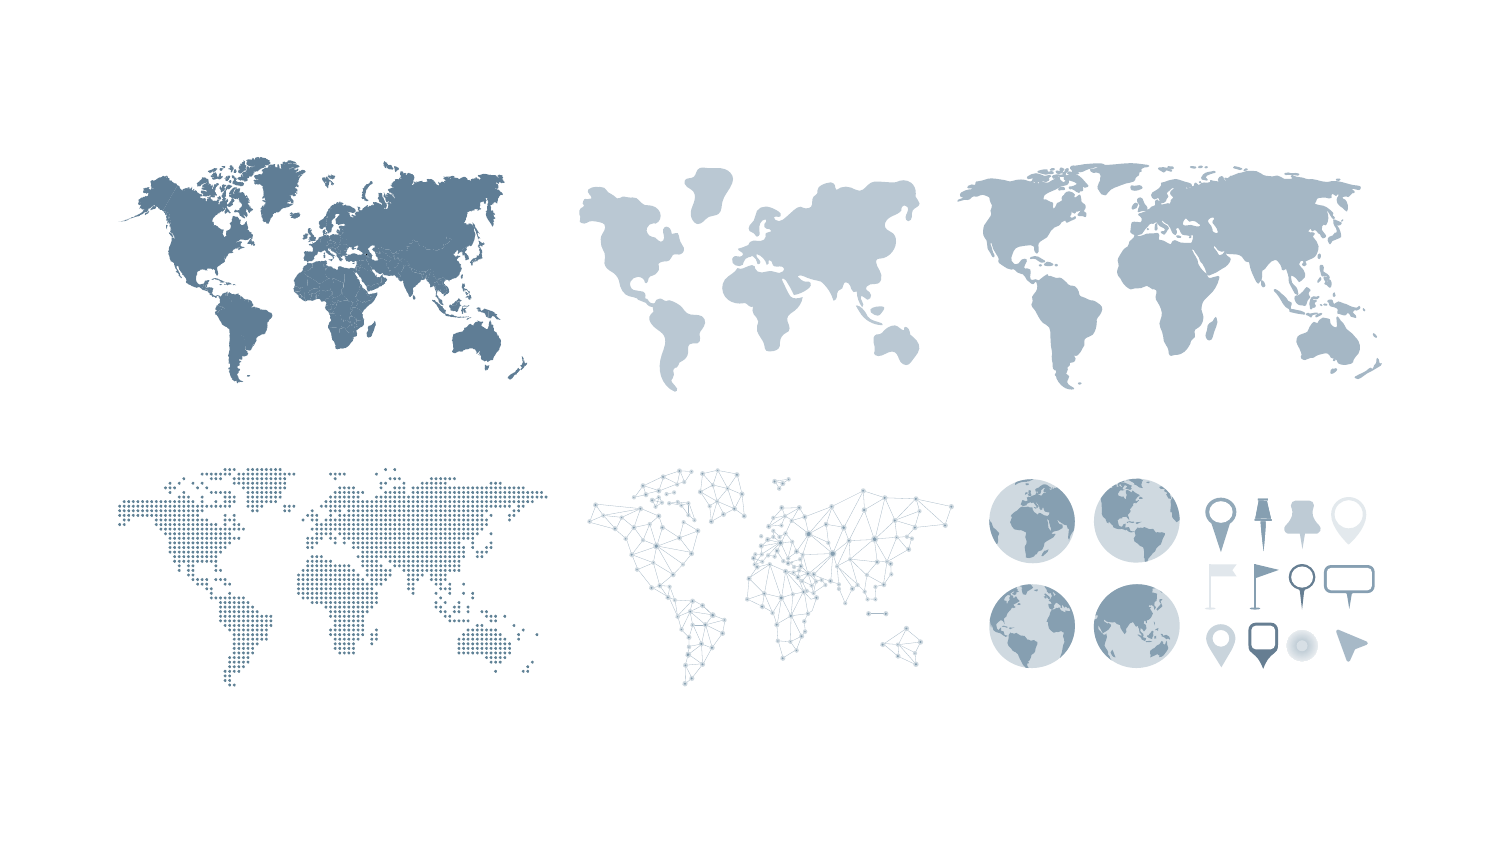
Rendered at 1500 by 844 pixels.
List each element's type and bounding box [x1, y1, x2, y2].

text_box [1331, 497, 1367, 545]
text_box [578, 167, 921, 392]
text_box [1205, 497, 1237, 553]
text_box [956, 162, 1383, 390]
text_box [1249, 564, 1280, 610]
text_box [1248, 622, 1279, 670]
text_box [1089, 478, 1185, 563]
text_box [1284, 500, 1321, 550]
text_box [1336, 629, 1368, 662]
text_box [1286, 630, 1318, 662]
text_box [1204, 564, 1237, 610]
text_box [118, 156, 528, 384]
text_box [1288, 563, 1316, 611]
text_box [1206, 624, 1236, 668]
text_box [586, 467, 955, 687]
text_box [1323, 564, 1375, 610]
text_box [1090, 583, 1184, 669]
text_box [1254, 498, 1272, 552]
text_box [986, 583, 1079, 669]
text_box [117, 467, 549, 687]
text_box [983, 478, 1081, 564]
